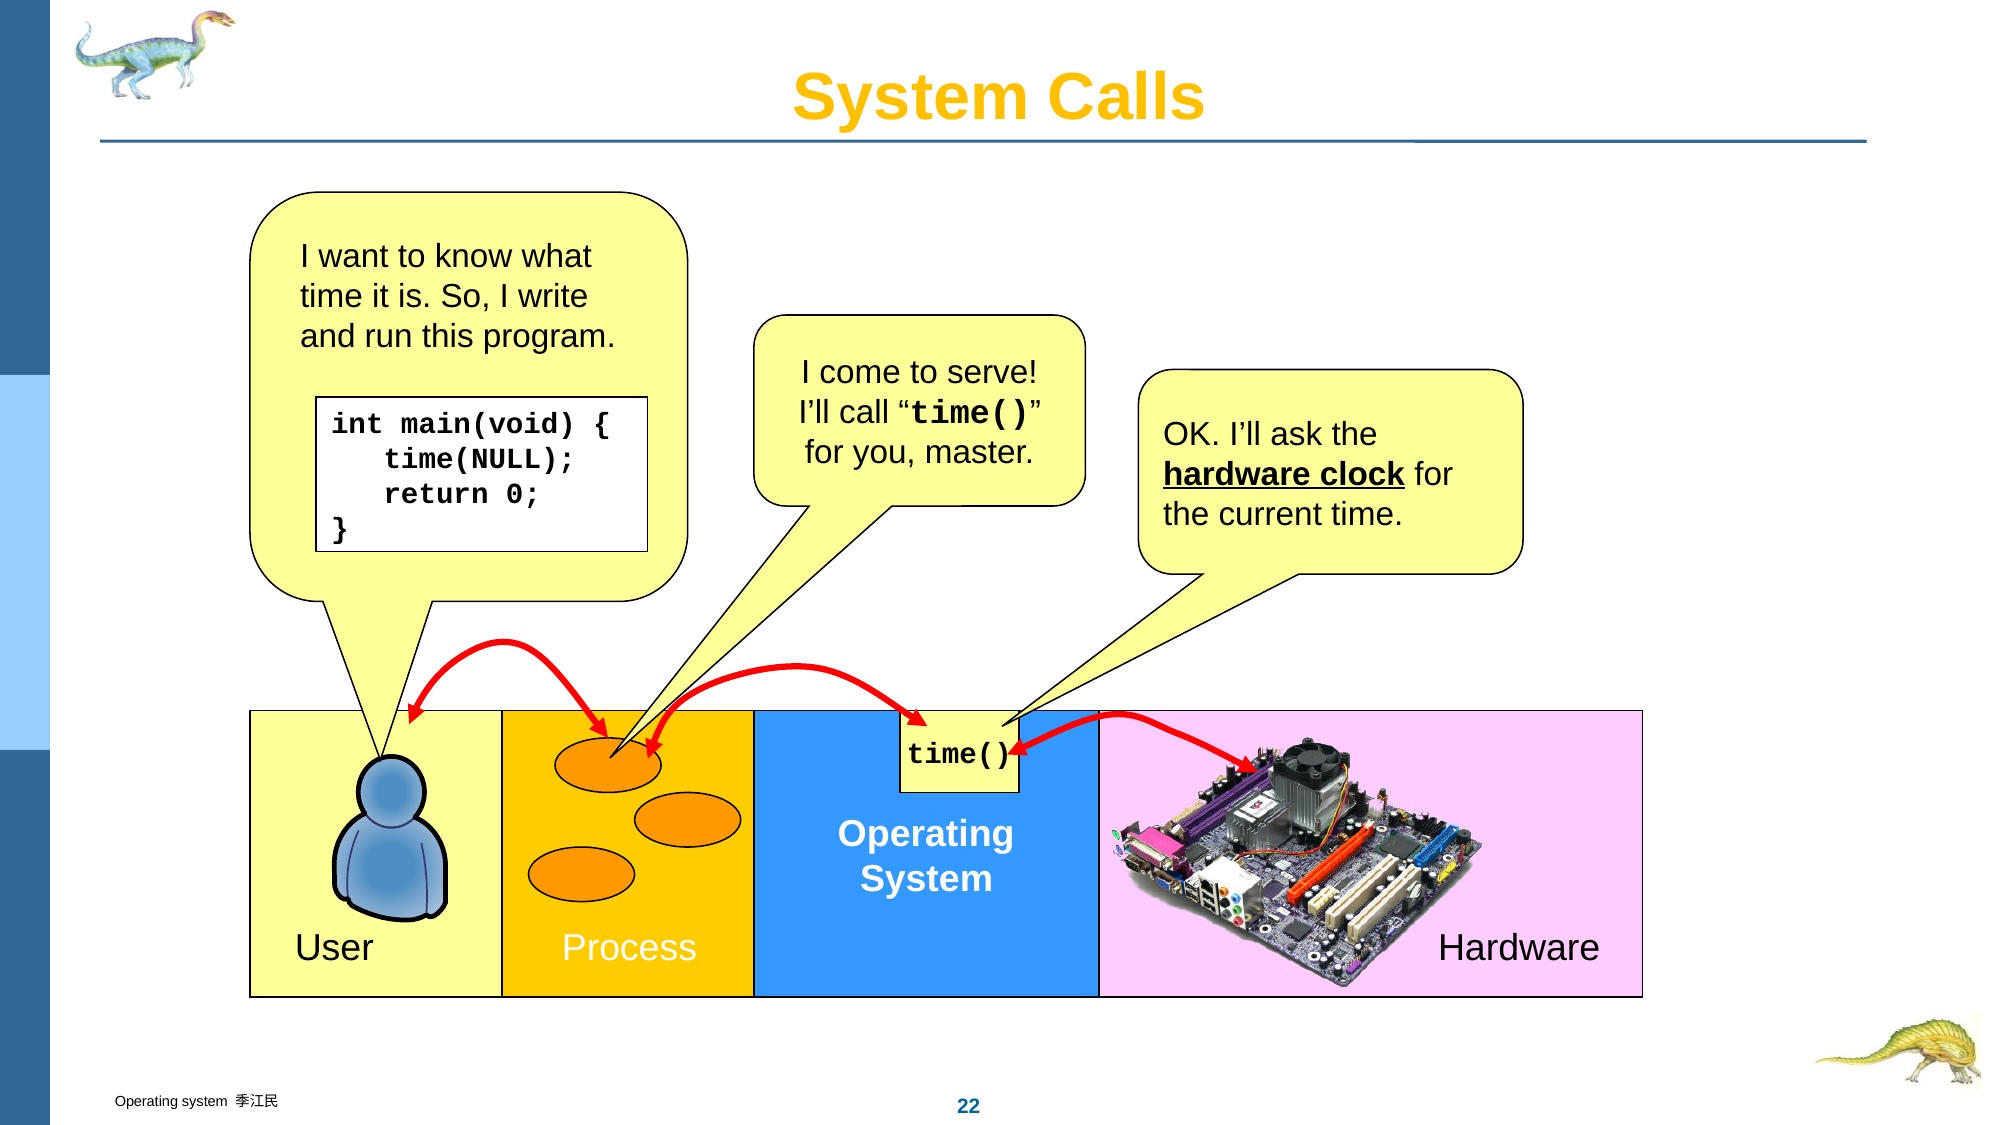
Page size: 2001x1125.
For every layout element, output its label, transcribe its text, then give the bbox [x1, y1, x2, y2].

title System Calls [99, 45, 1900, 141]
picture [62, 0, 253, 109]
picture [1812, 1011, 1982, 1090]
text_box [249, 191, 1643, 998]
